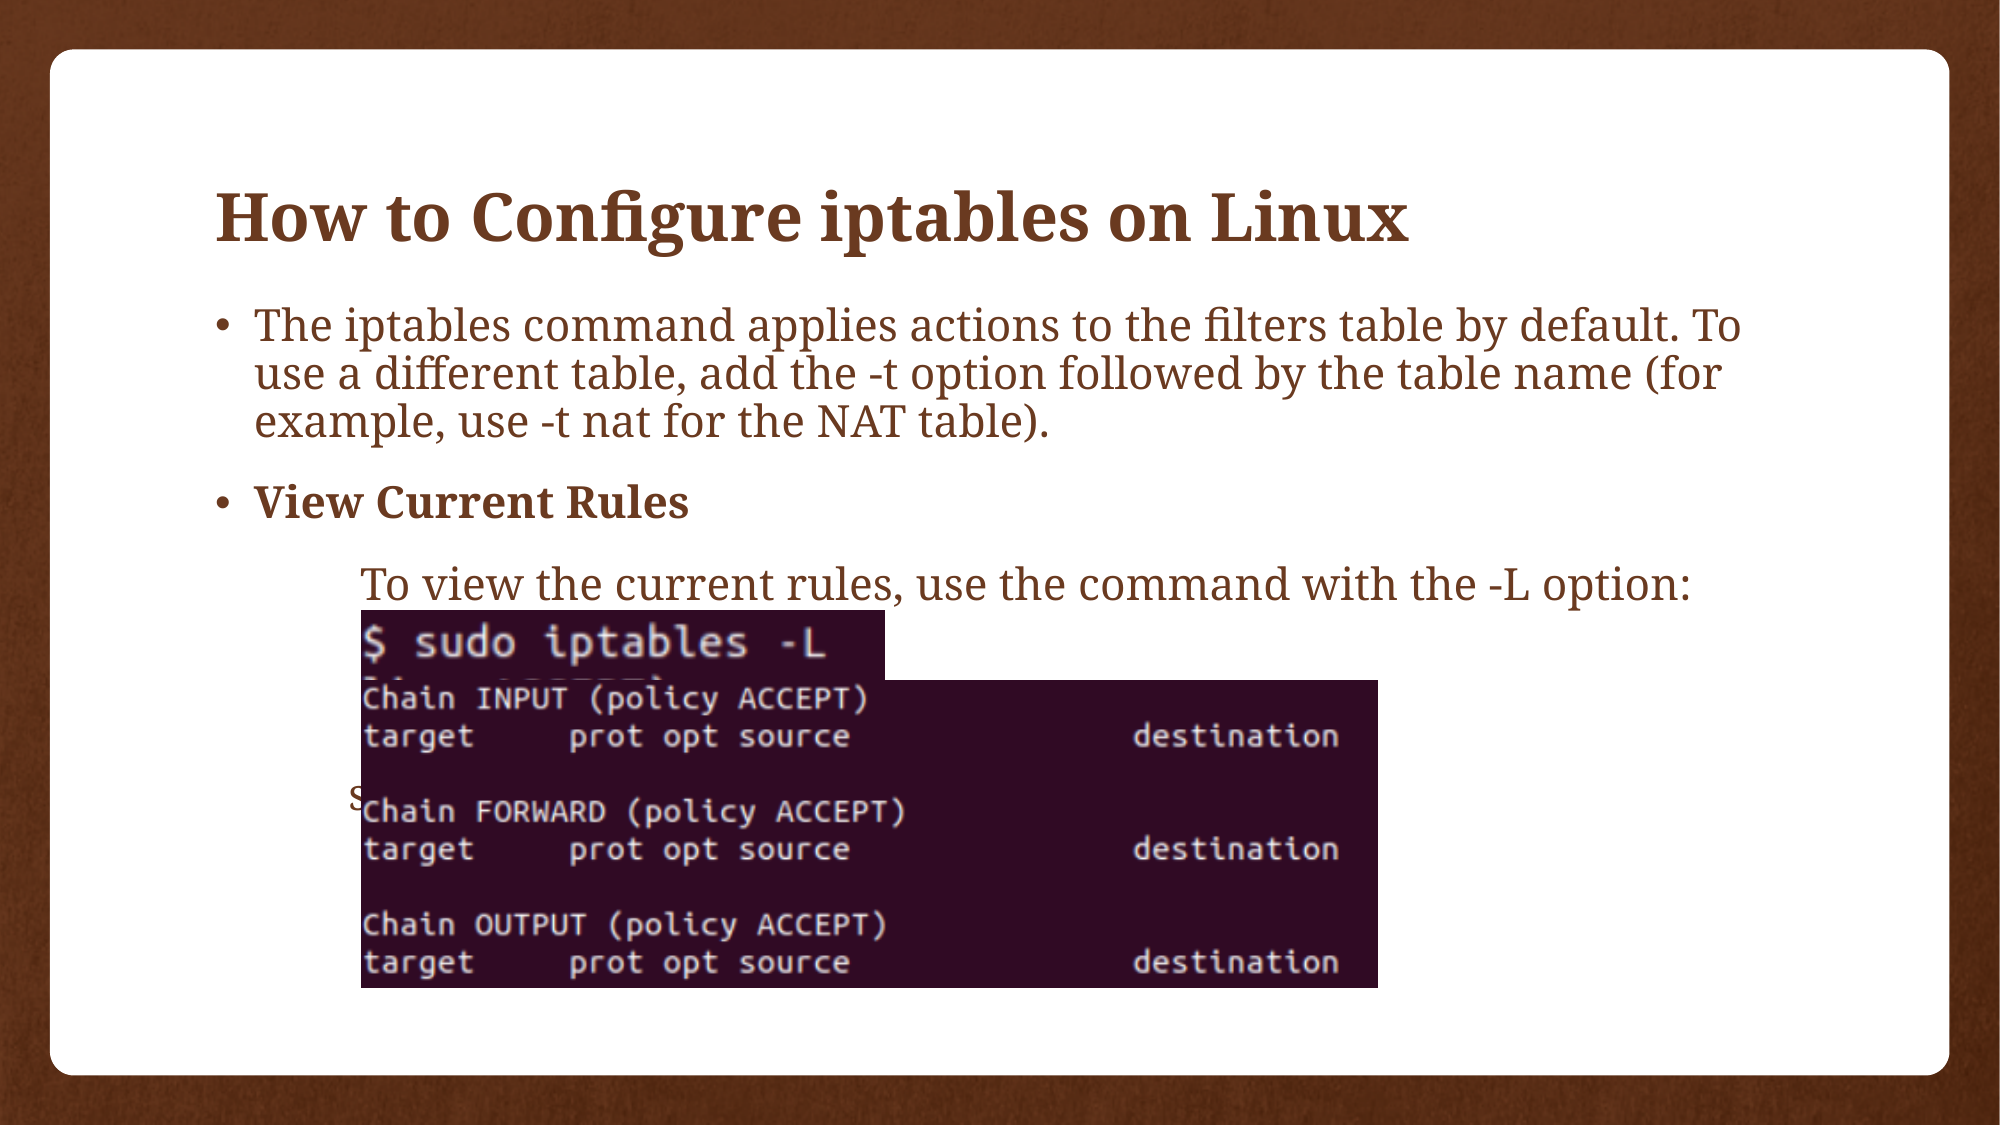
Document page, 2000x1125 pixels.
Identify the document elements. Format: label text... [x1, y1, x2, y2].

picture [361, 610, 1378, 988]
list The iptables command applies actions to the filters table by default. To use a different table, add the -t option followed by the table name (for example, use -t nat for the NAT table). View Current Rules To view the current rules, use the command with the -L option: sudo iptable –L [199, 295, 1800, 996]
title How to Configure iptables on Linux [199, 70, 1800, 263]
